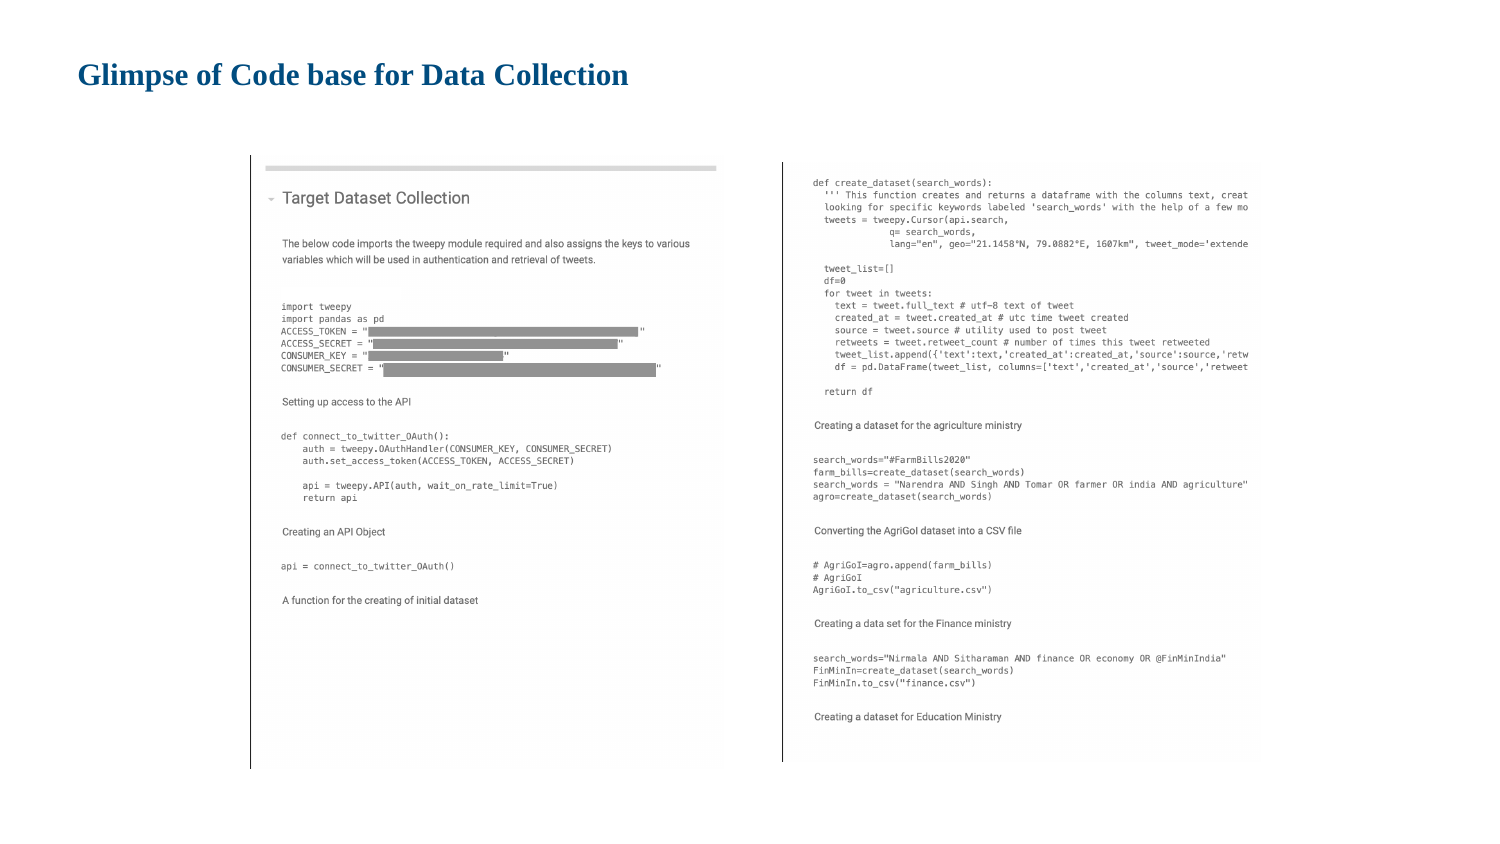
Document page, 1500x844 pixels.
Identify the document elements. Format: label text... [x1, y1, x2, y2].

picture [249, 155, 724, 769]
title Glimpse of Code base for Data Collection [74, 58, 1426, 147]
picture [782, 162, 1261, 762]
